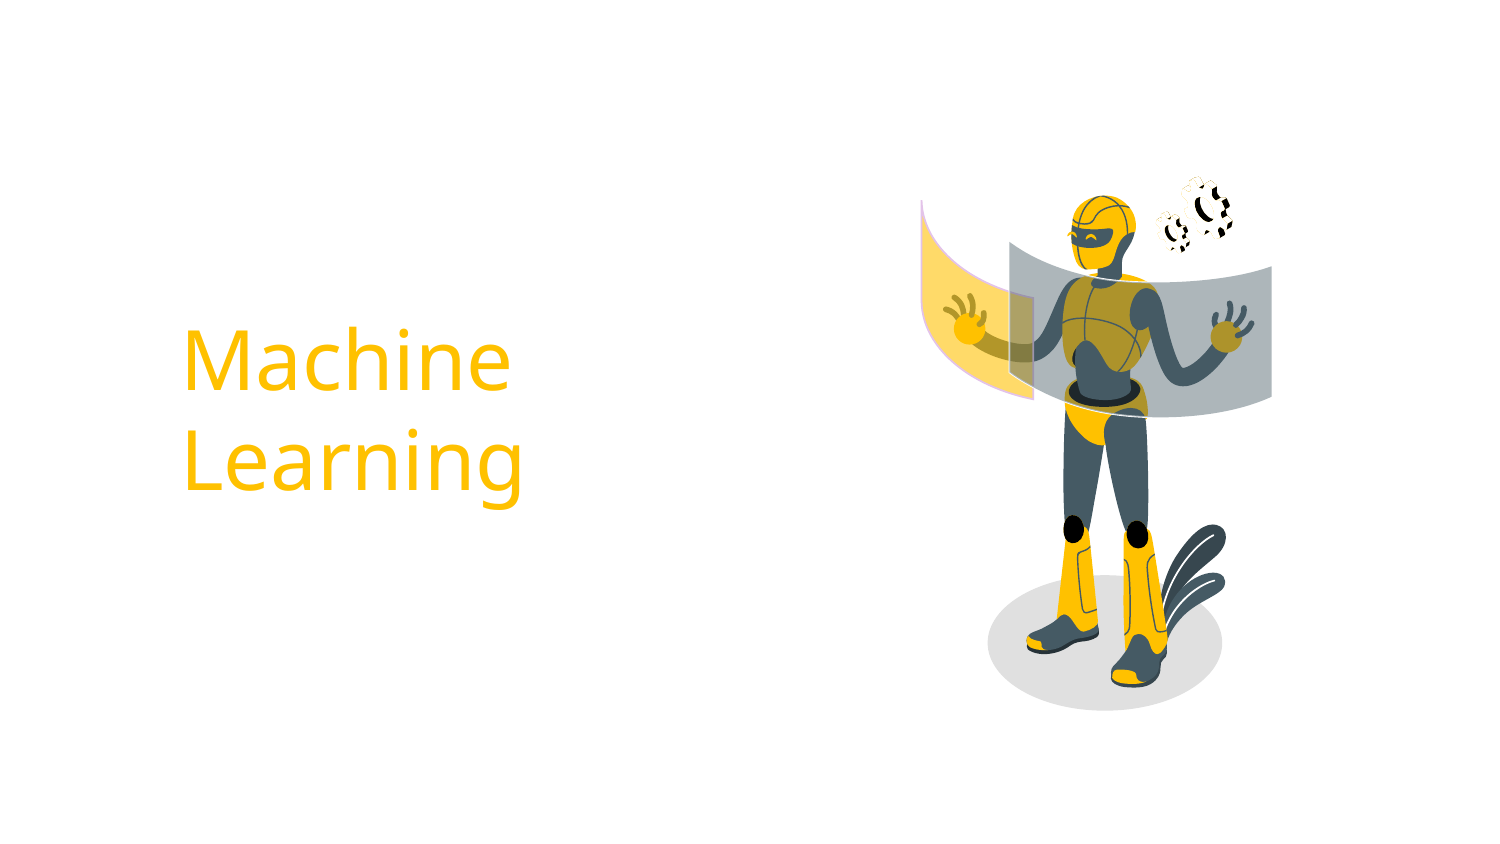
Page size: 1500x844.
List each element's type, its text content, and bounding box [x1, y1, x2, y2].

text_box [921, 176, 1272, 711]
title Machine Learning [164, 292, 852, 525]
